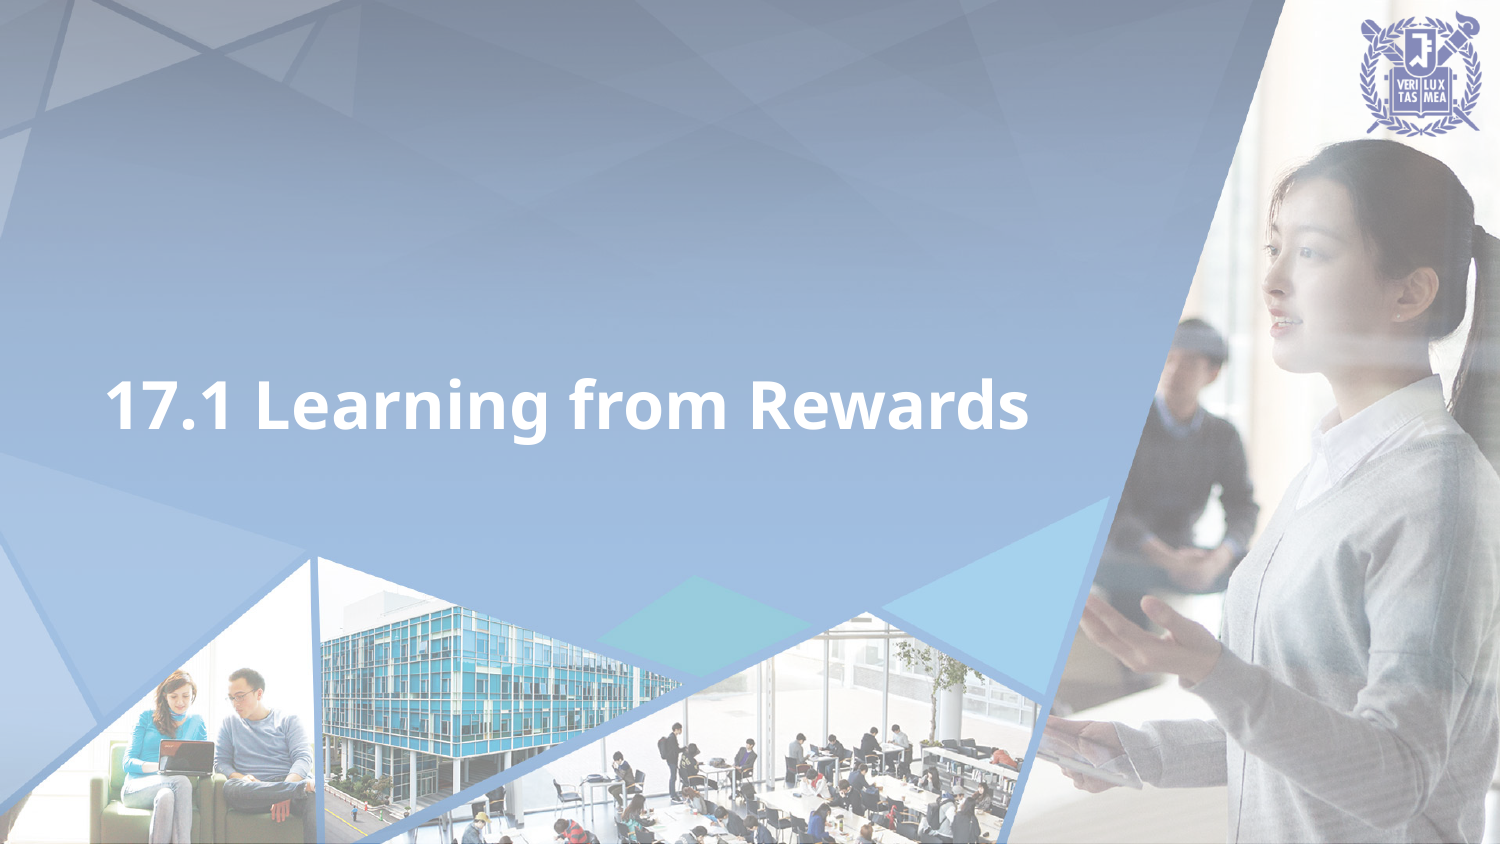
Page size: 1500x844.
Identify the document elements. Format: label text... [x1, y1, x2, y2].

text_box [0, 0, 1500, 844]
picture [1357, 10, 1484, 137]
text_box 17.1 Learning from Rewards [88, 339, 1164, 446]
